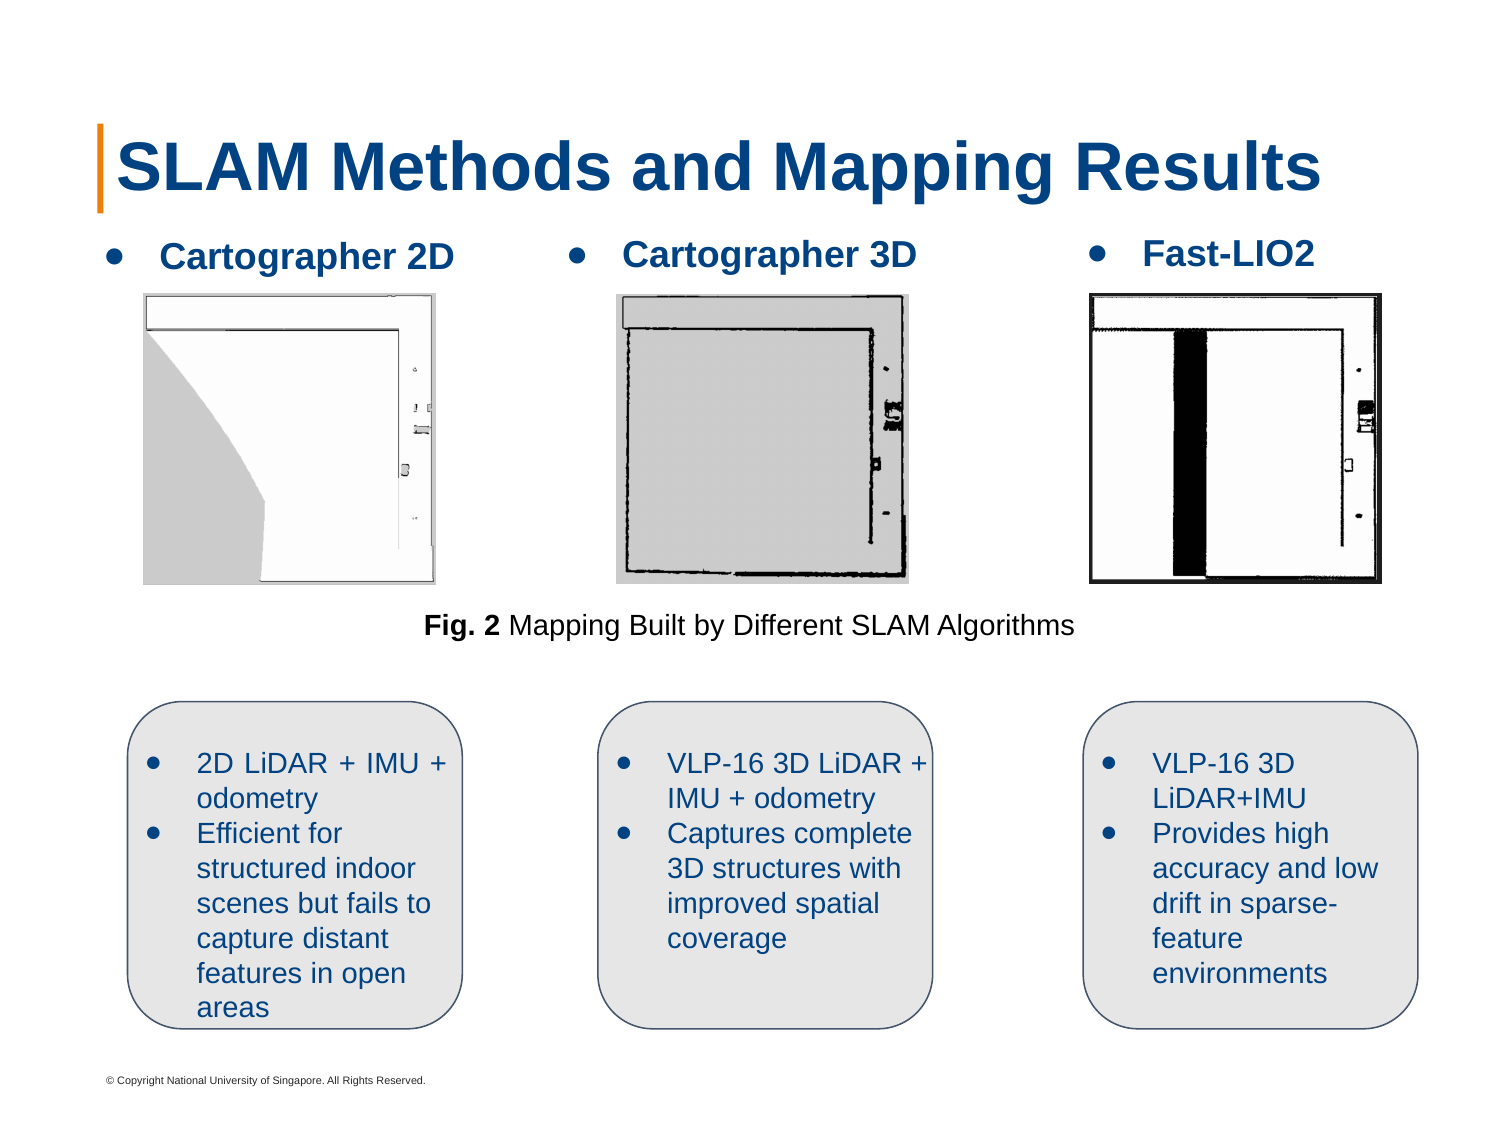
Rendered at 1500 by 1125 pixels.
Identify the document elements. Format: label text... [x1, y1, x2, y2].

text_box Fig. 2 Mapping Built by Different SLAM Algorithms [374, 598, 1125, 649]
picture [143, 292, 436, 585]
text_box 2D LiDAR + IMU + odometry Efficient for structured indoor scenes but fails to capture distant features in open areas [106, 729, 463, 1118]
text_box VLP-16 3D LiDAR+IMU Provides high accuracy and low drift in sparse-feature environments [1062, 729, 1418, 983]
text_box VLP-16 3D LiDAR + IMU + odometry Captures complete 3D structures with improved spatial coverage [577, 729, 949, 983]
text_box [1090, 701, 1411, 729]
text_box [1083, 983, 1418, 1029]
text_box [605, 701, 926, 729]
text_box Fast-LIO2 [1052, 218, 1500, 290]
title SLAM Methods and Mapping Results [101, 59, 1396, 278]
picture [1089, 293, 1382, 584]
list Cartographer 2D [69, 229, 552, 301]
picture [616, 294, 909, 584]
text_box Cartographer 3D [532, 220, 1025, 292]
text_box [598, 983, 932, 1029]
text_box [134, 701, 456, 729]
